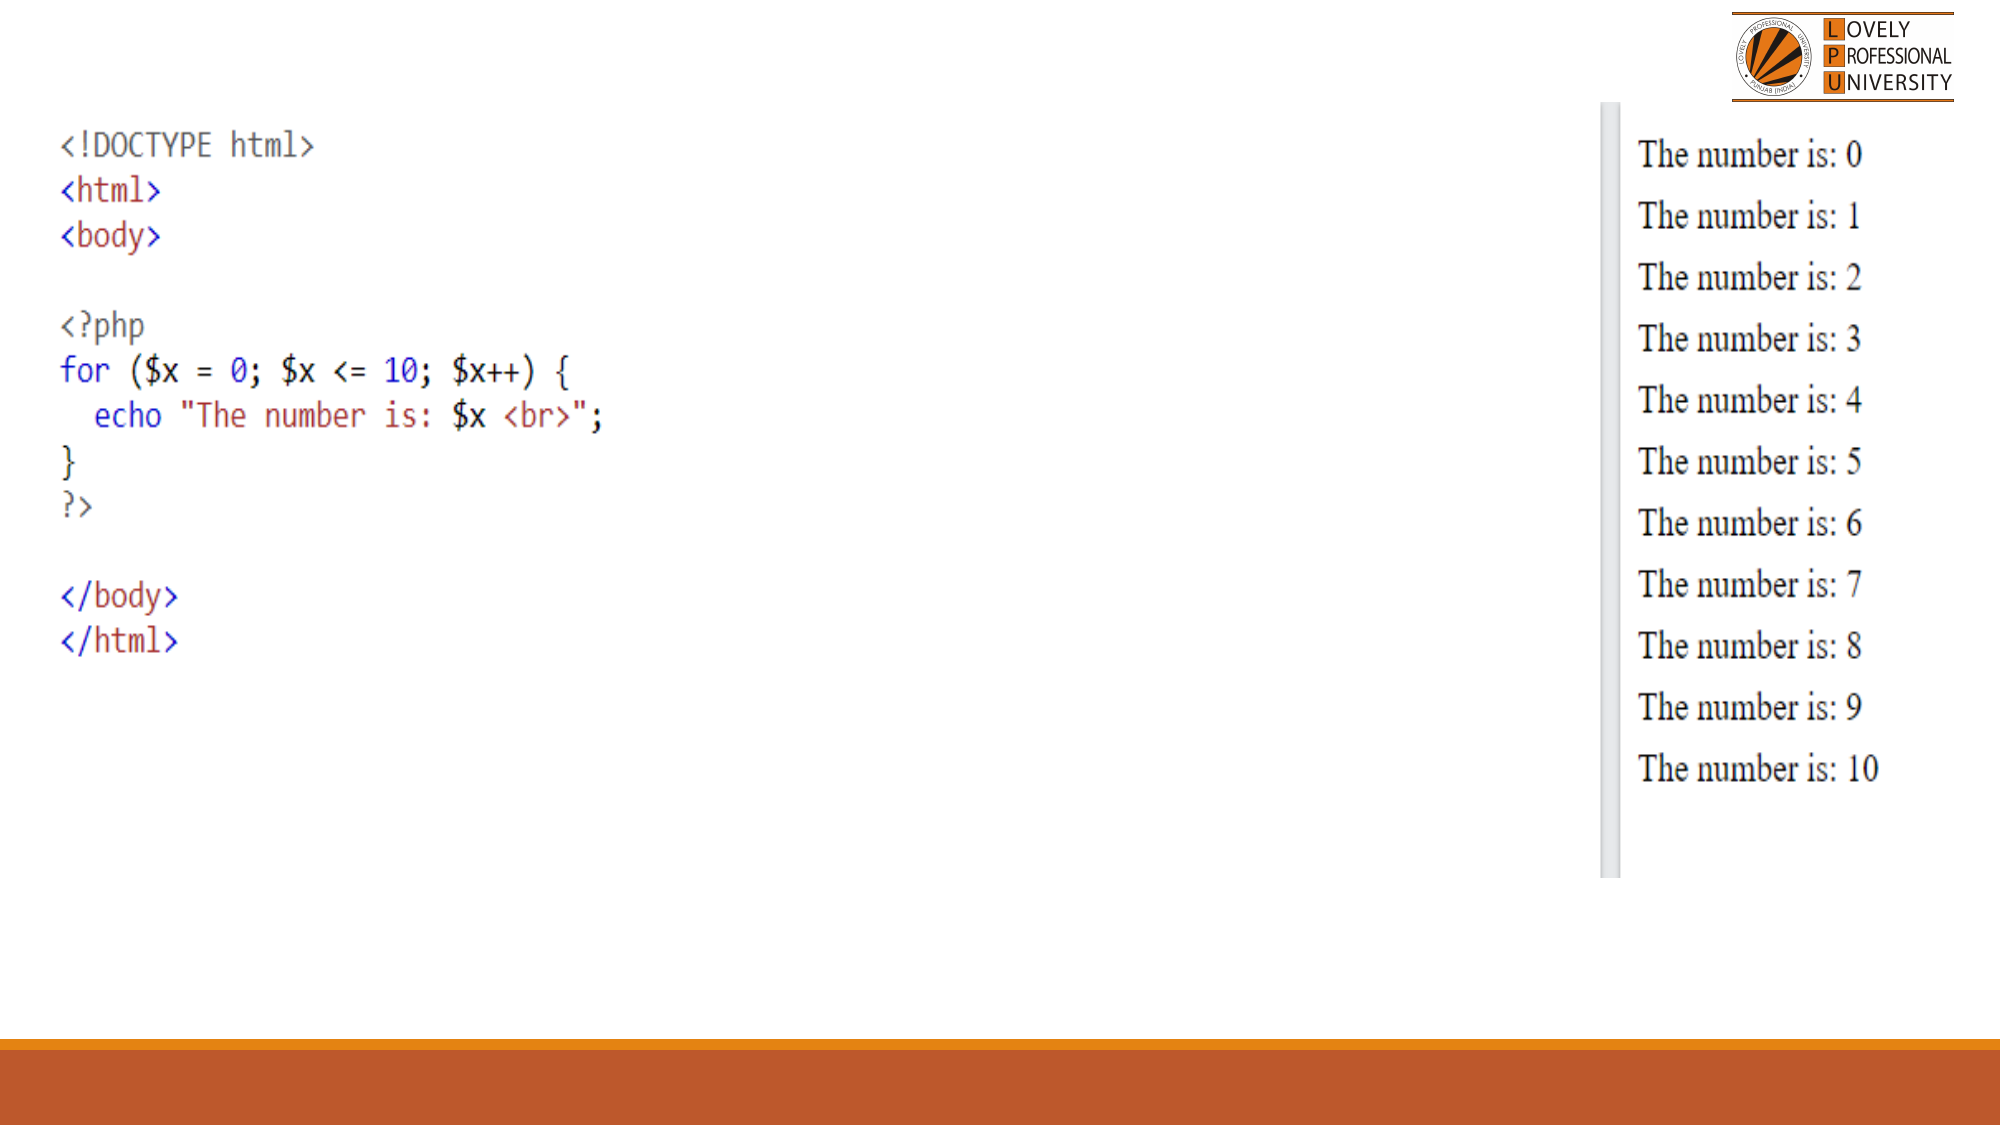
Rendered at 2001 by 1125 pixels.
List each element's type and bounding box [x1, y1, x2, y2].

picture [43, 101, 1979, 878]
text_box [1731, 11, 1955, 103]
